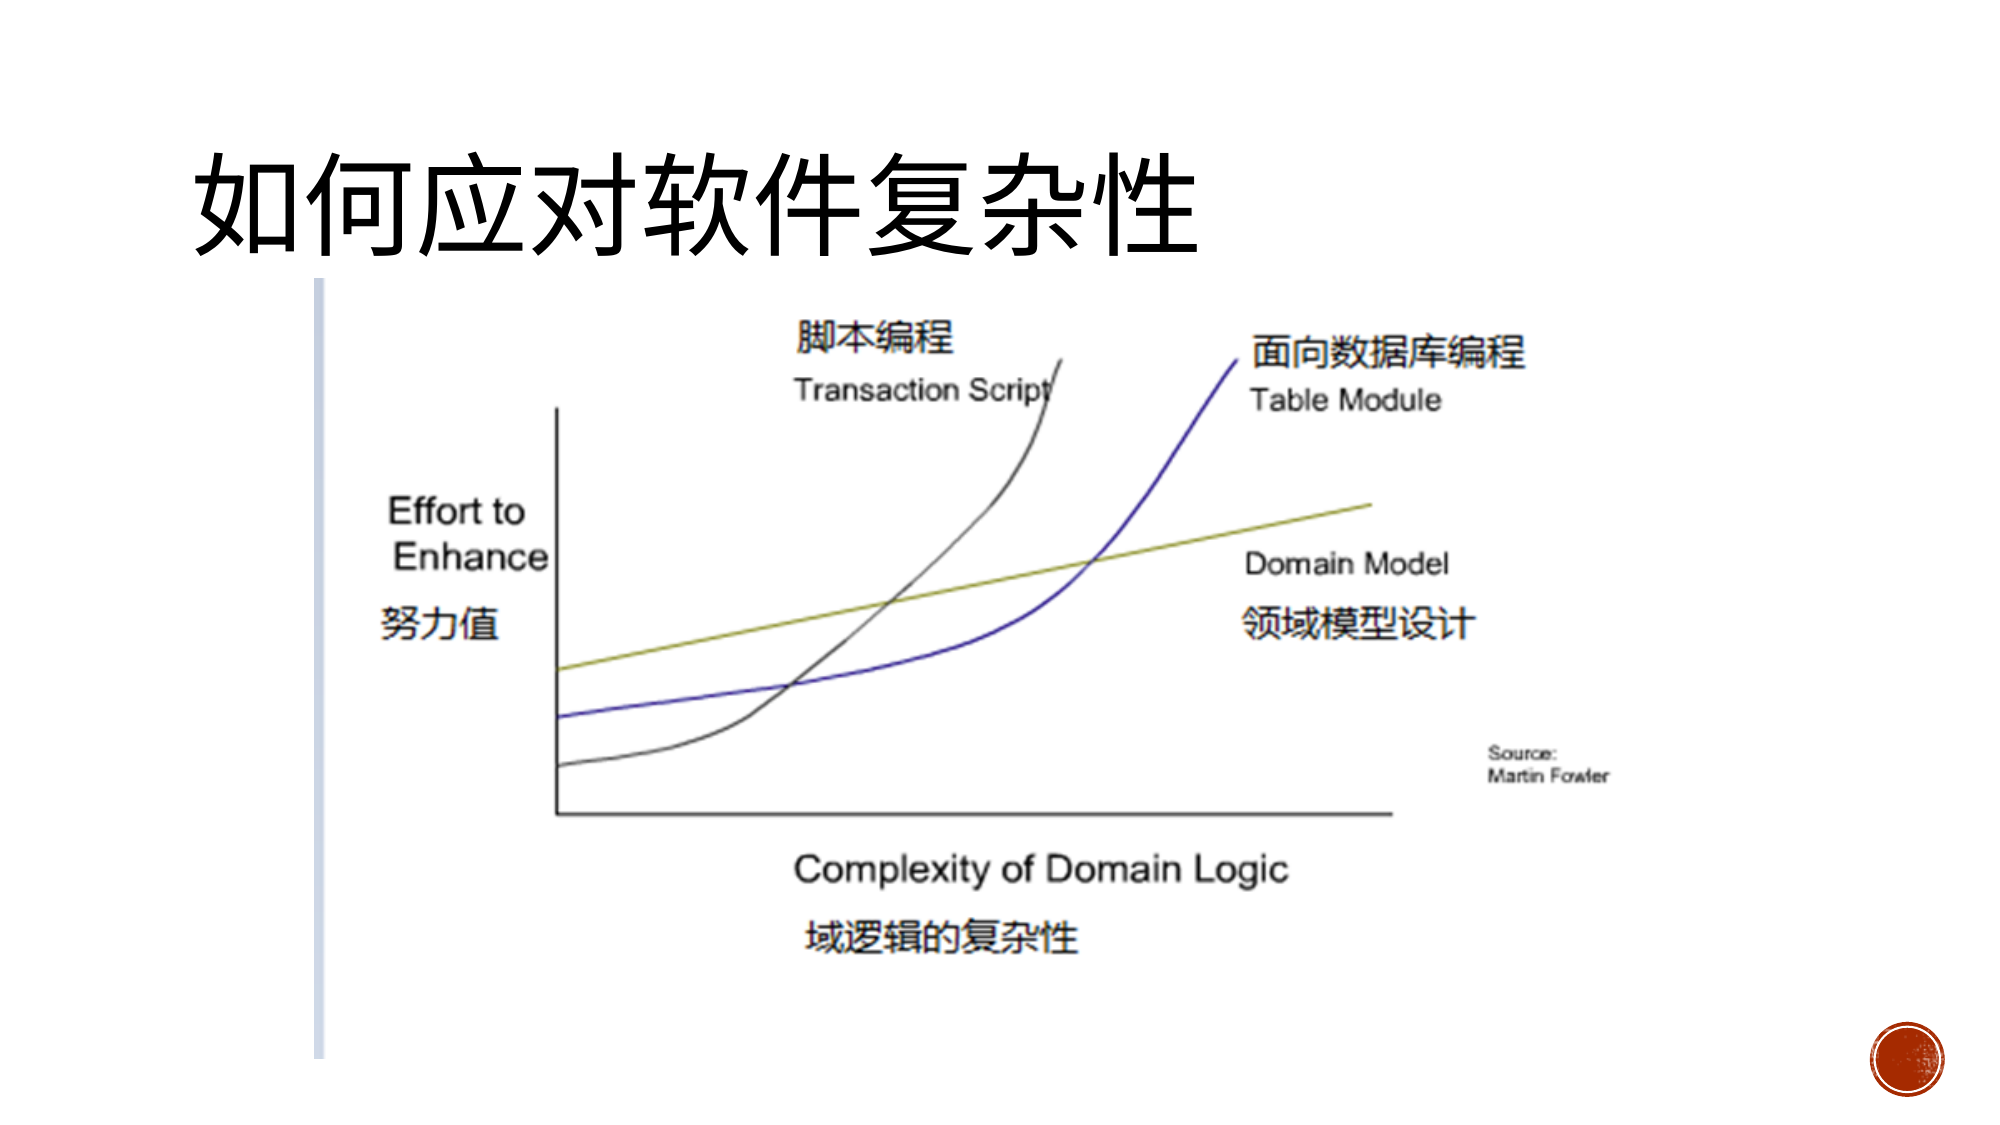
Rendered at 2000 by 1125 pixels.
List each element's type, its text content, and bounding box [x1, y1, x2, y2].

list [319, 283, 1741, 1056]
title 如何应对软件复杂性 [175, 79, 1825, 344]
